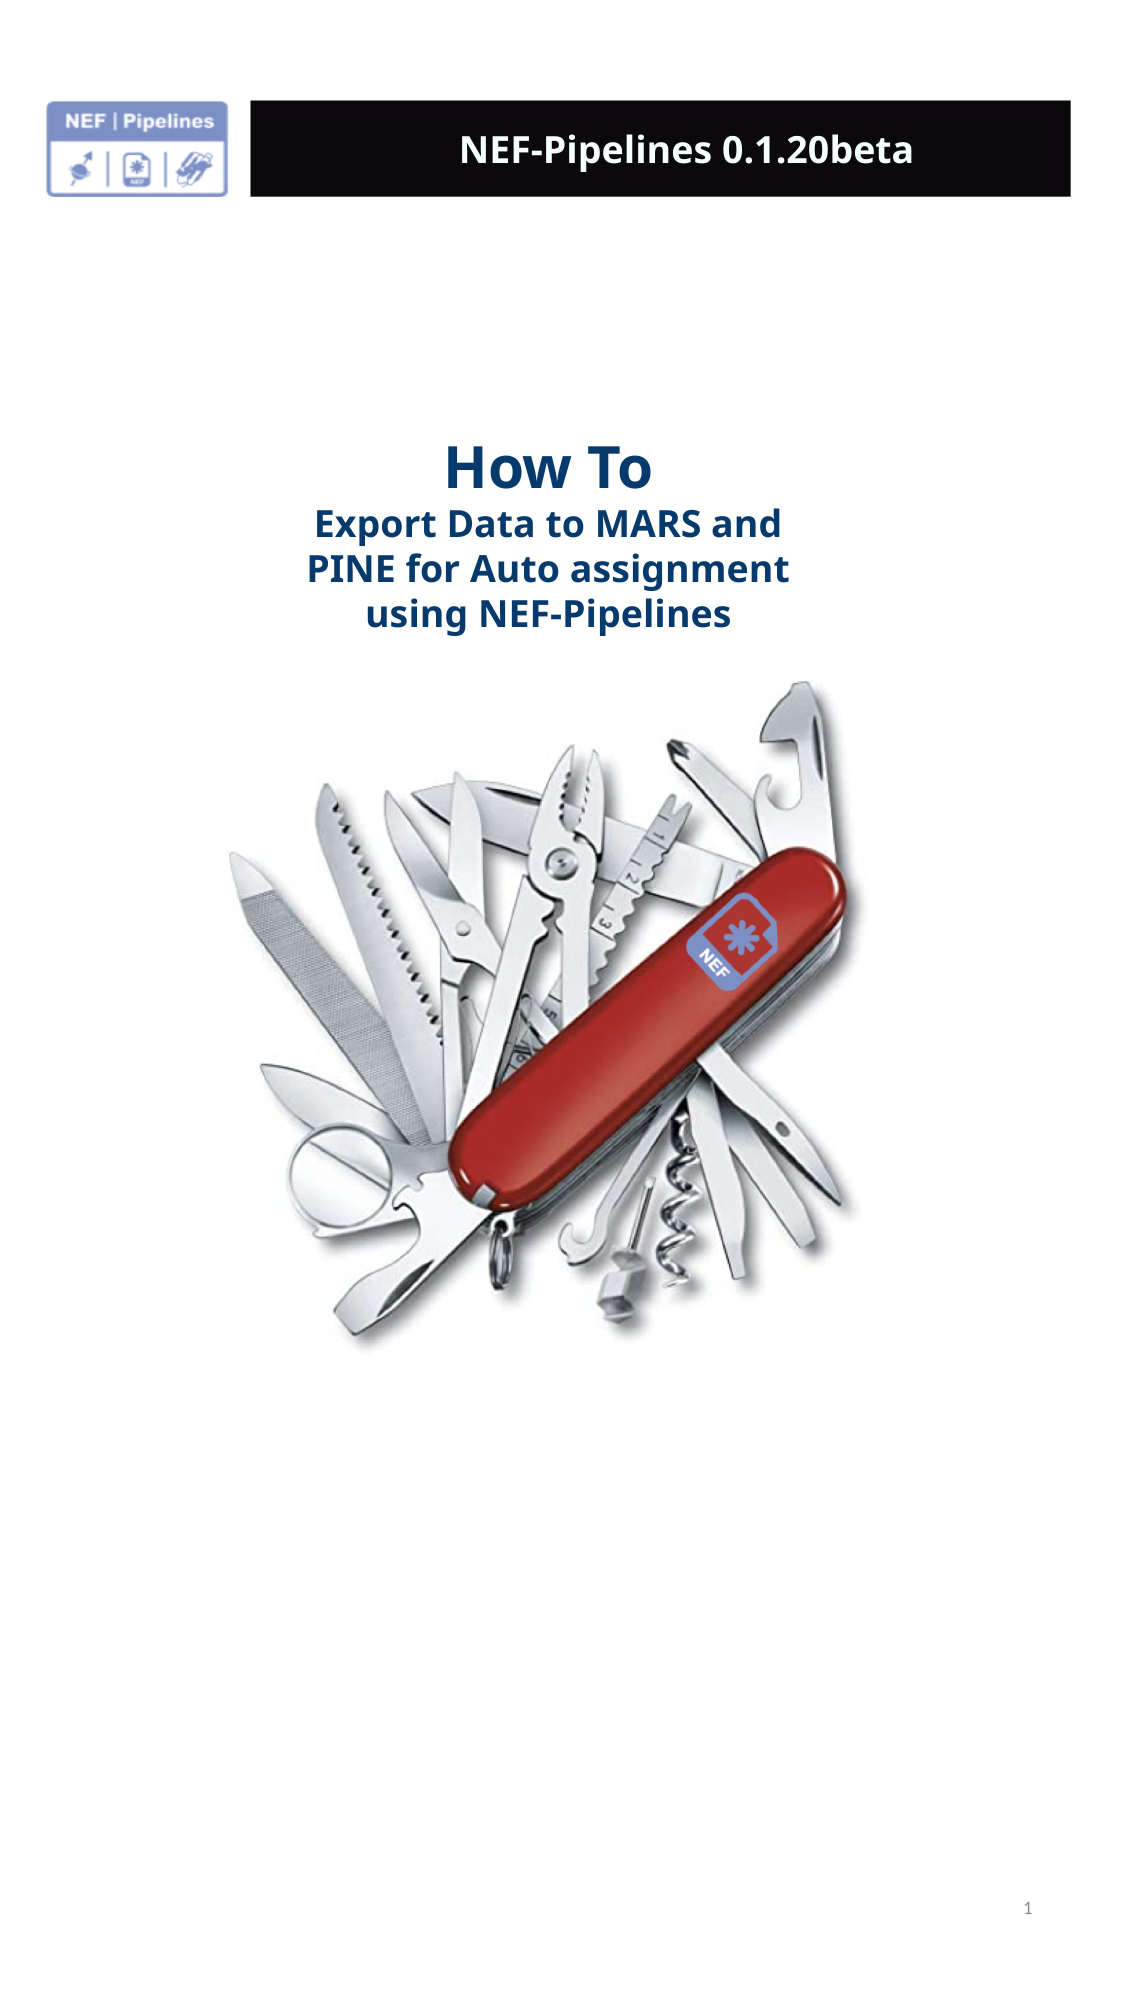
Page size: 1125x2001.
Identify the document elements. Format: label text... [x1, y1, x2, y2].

picture [249, 100, 1071, 197]
picture [45, 100, 229, 197]
picture [228, 680, 869, 1355]
slide_number 0 [794, 1853, 1048, 1961]
text_box How To Export Data to MARS and PINE for Auto assignment using NEF-Pipelines [249, 422, 848, 643]
